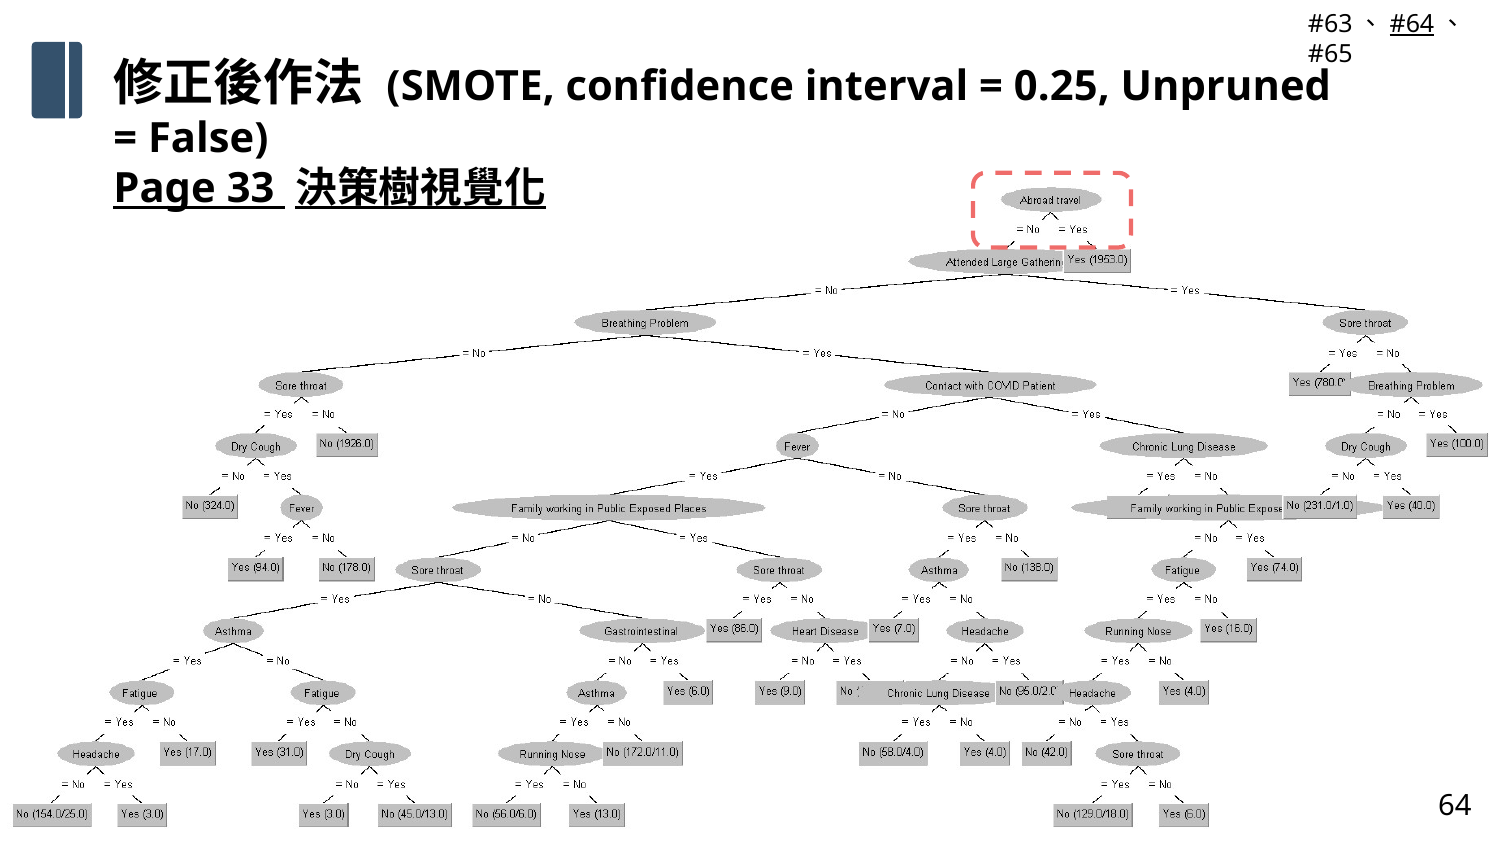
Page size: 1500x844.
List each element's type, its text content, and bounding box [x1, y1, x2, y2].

picture [0, 171, 1500, 844]
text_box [31, 31, 1361, 170]
text_box #63、#64、#65 [1293, 0, 1500, 75]
